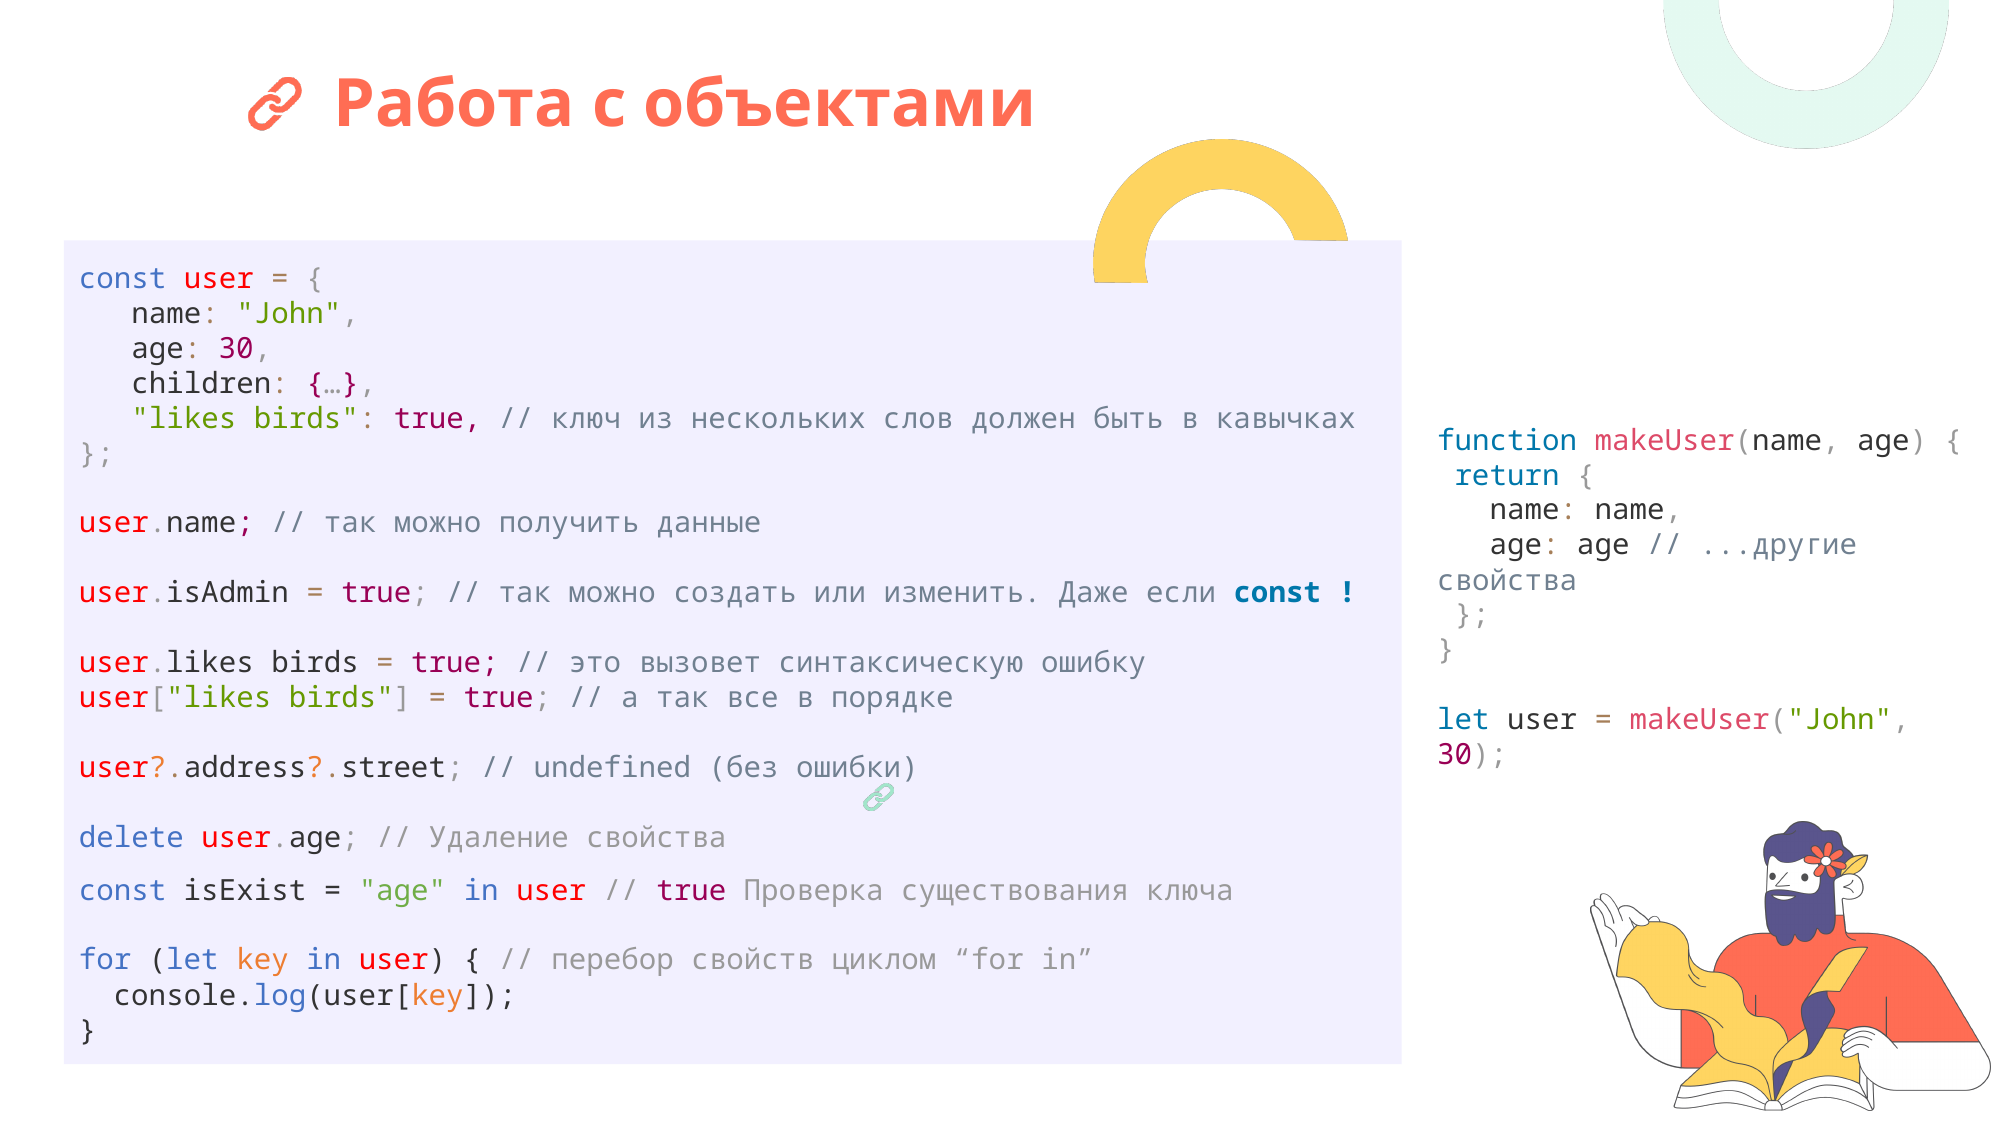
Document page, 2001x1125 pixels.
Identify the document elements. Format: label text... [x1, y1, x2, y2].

text_box function makeUser(name, age) { return { name: name, age: age // ...другие свойства }; } let user = makeUser("John", 30); [1422, 413, 1991, 778]
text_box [235, 51, 1077, 149]
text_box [63, 139, 1402, 1065]
picture [1590, 821, 1991, 1112]
picture [863, 783, 894, 811]
picture [1664, 0, 1949, 217]
